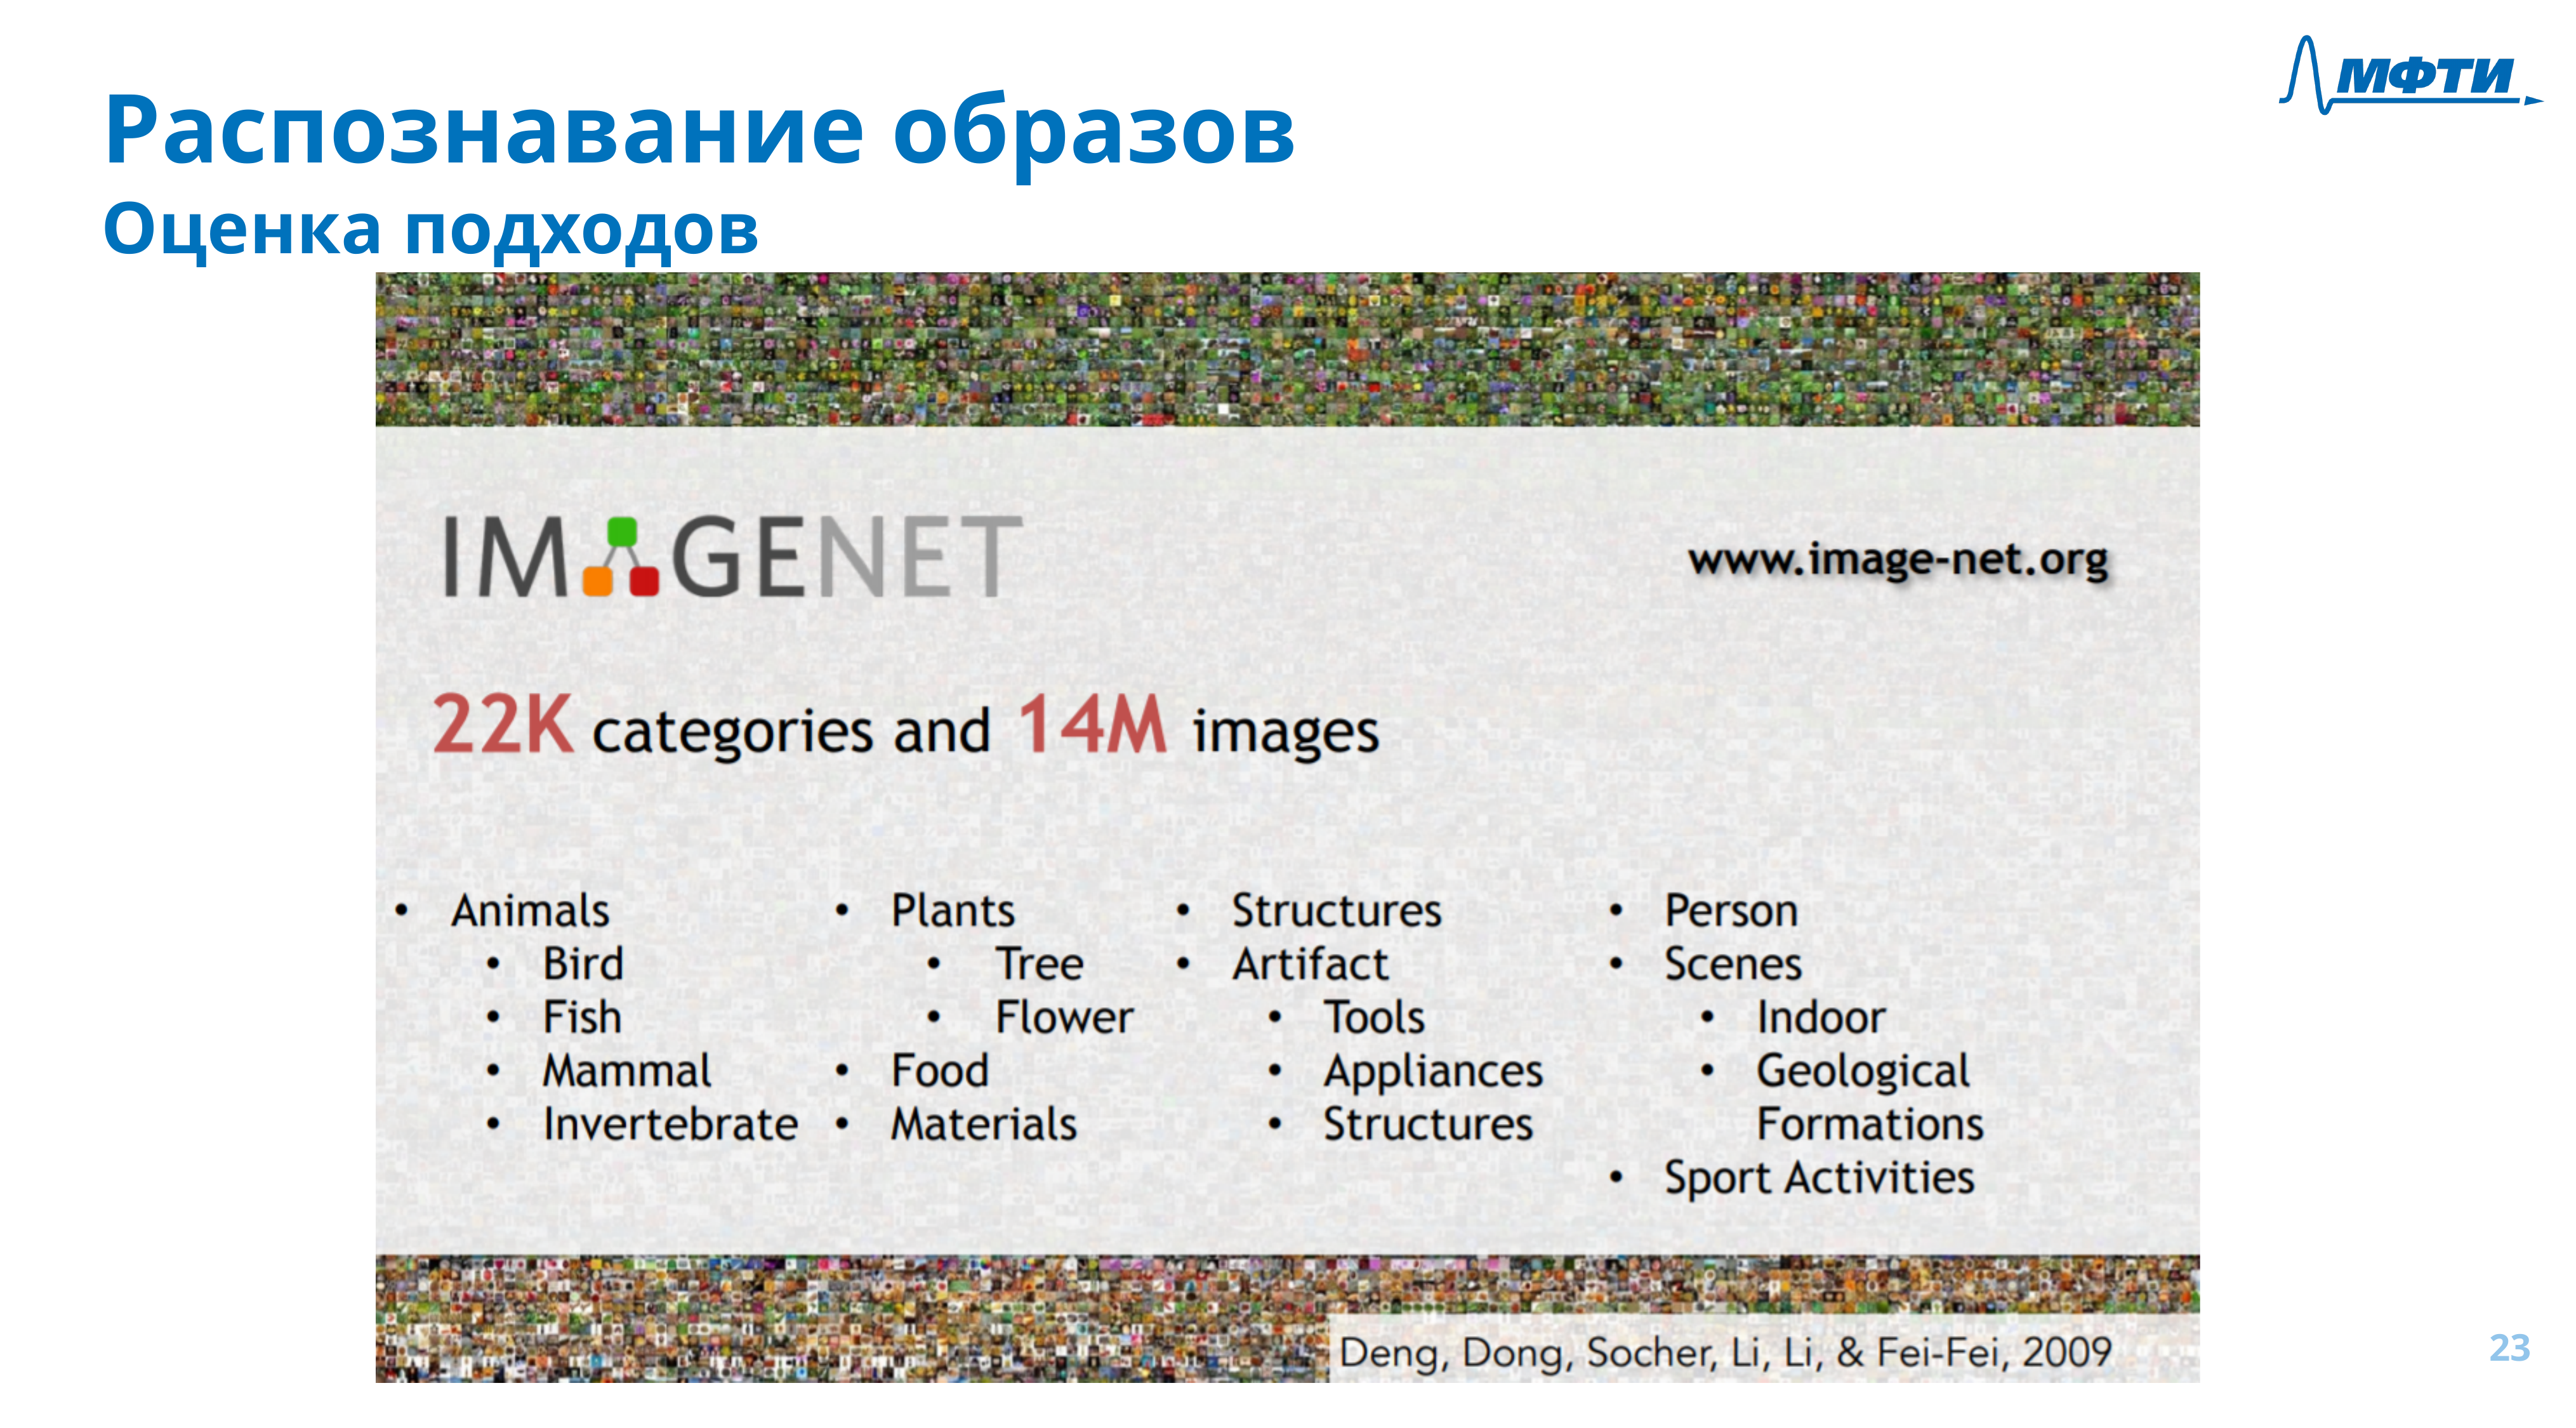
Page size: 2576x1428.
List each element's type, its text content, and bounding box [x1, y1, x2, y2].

picture [375, 272, 2200, 1383]
slide_number 23 [2386, 1294, 2542, 1405]
picture [2244, 0, 2576, 150]
title Распознавание образов Оценка подходов [91, 58, 2496, 366]
